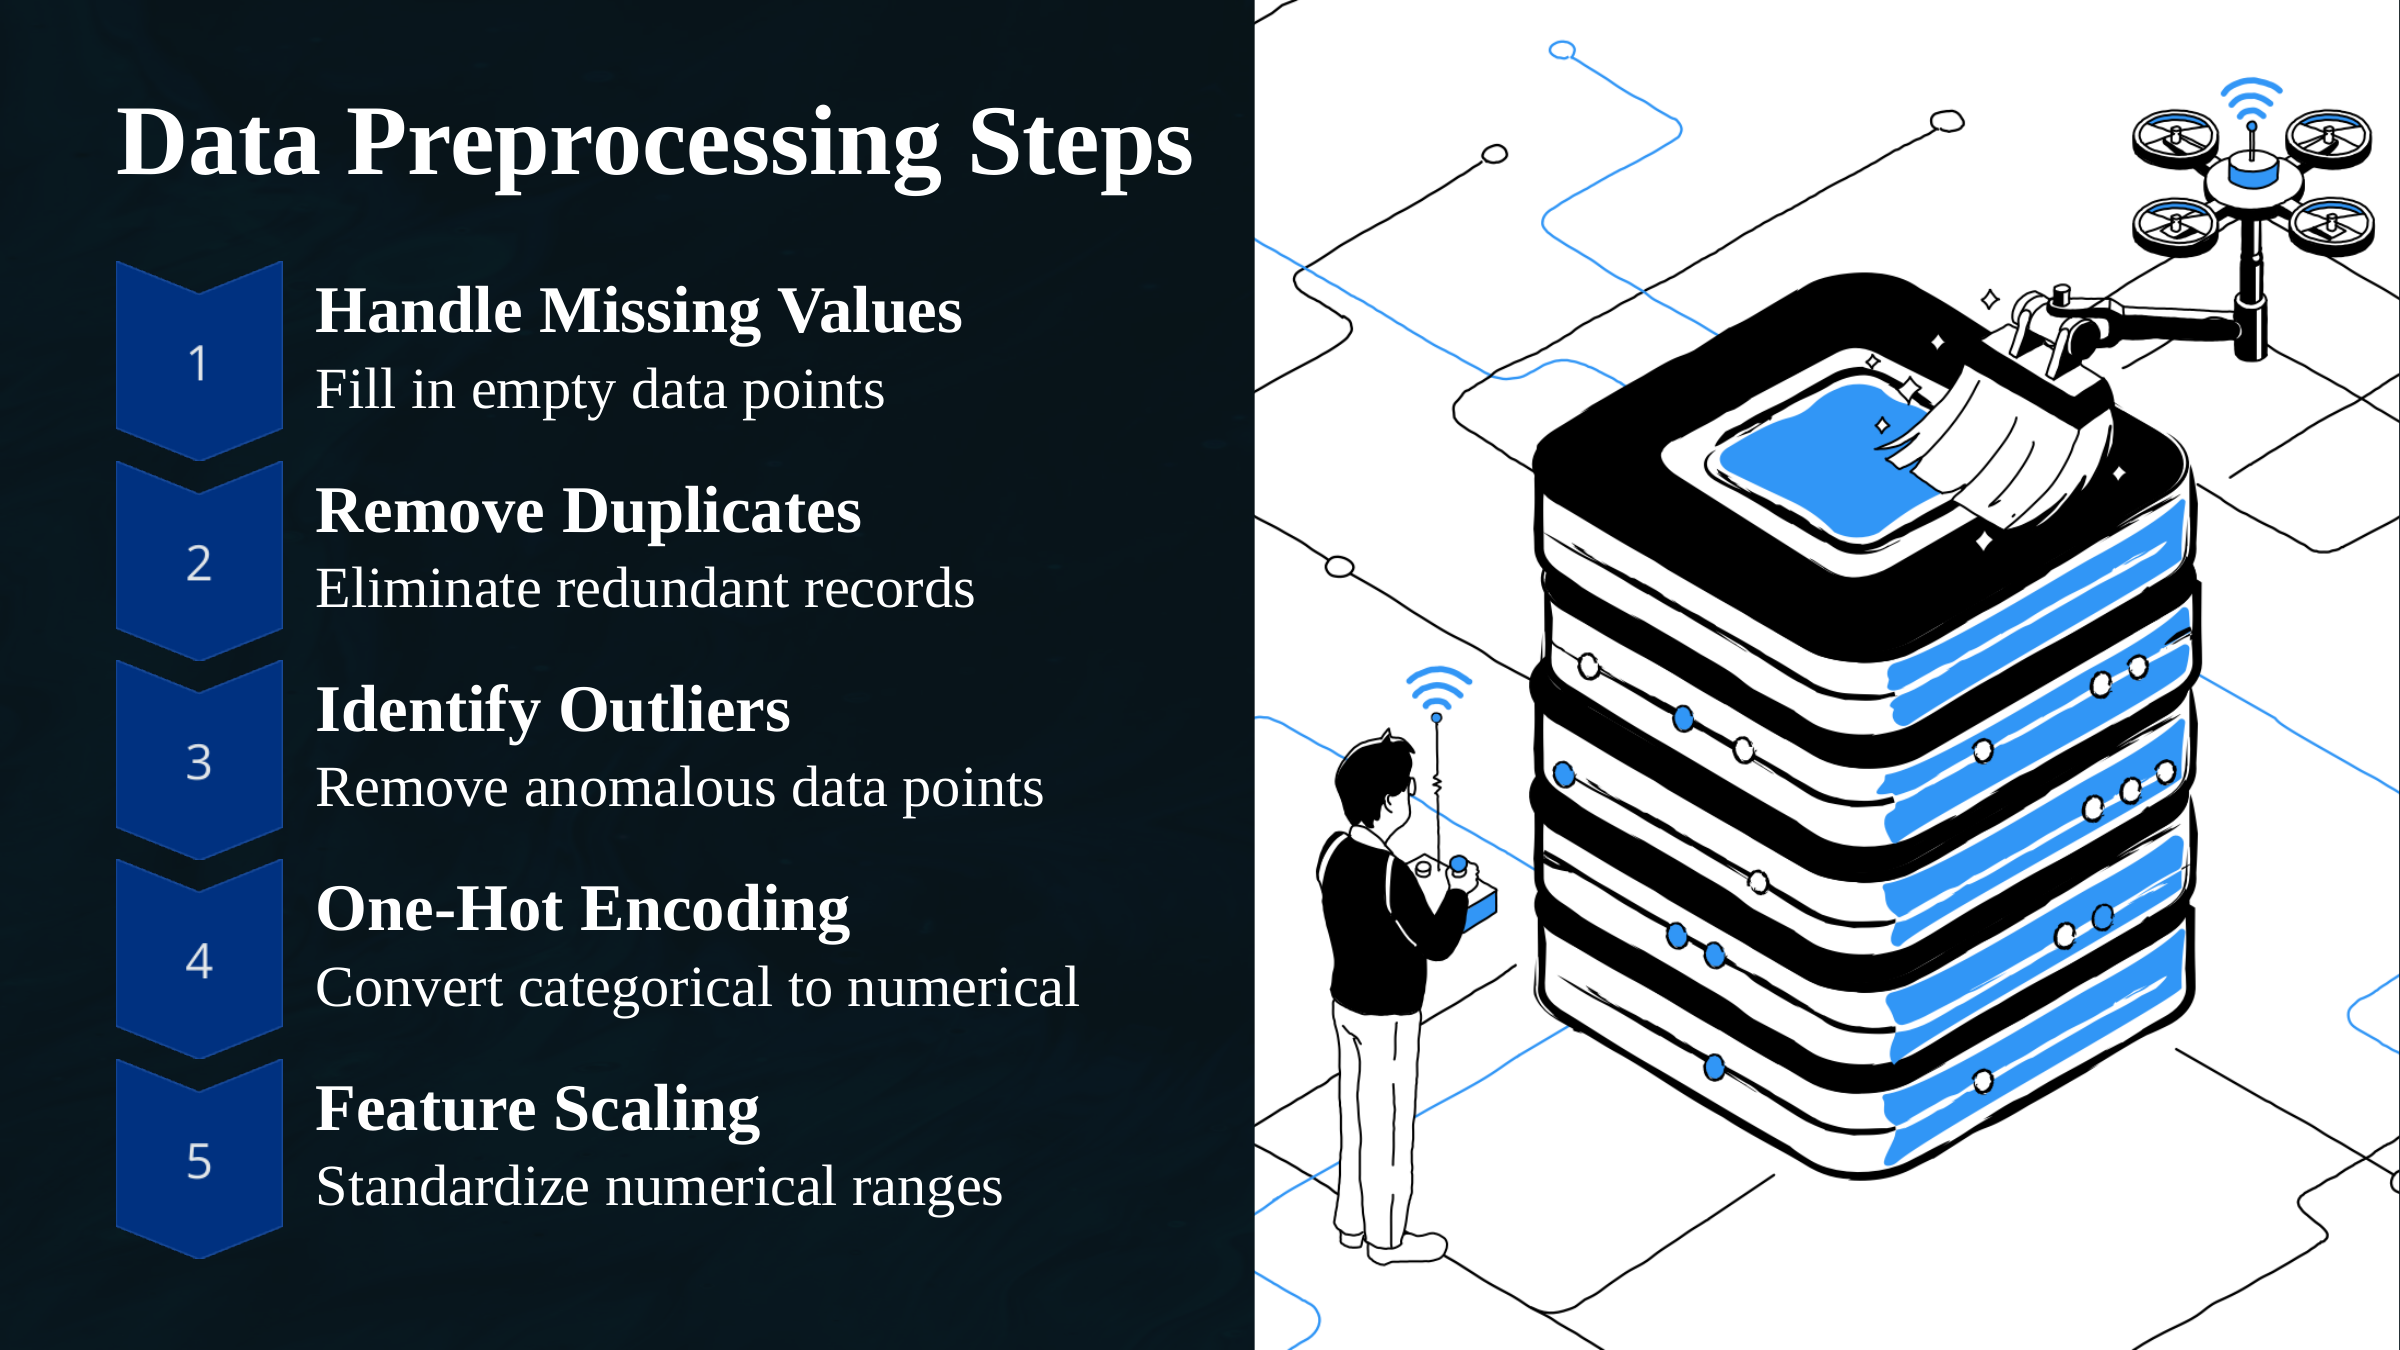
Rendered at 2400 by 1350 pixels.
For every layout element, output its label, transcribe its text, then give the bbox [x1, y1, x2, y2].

text_box Standardize numerical ranges [315, 1164, 1254, 1218]
text_box Feature Scaling [315, 1092, 731, 1145]
text_box Identify Outliers [315, 693, 731, 746]
text_box Handle Missing Values [315, 294, 876, 347]
text_box Data Preprocessing Steps [116, 91, 1120, 196]
picture [116, 261, 283, 1259]
text_box Remove anomalous data points [315, 765, 1254, 819]
text_box Remove Duplicates [315, 494, 731, 547]
text_box One-Hot Encoding [315, 892, 731, 945]
text_box Eliminate redundant records [315, 566, 1254, 620]
text_box Convert categorical to numerical [315, 964, 1254, 1018]
picture [1254, 0, 2400, 1350]
text_box Fill in empty data points [315, 366, 1254, 420]
